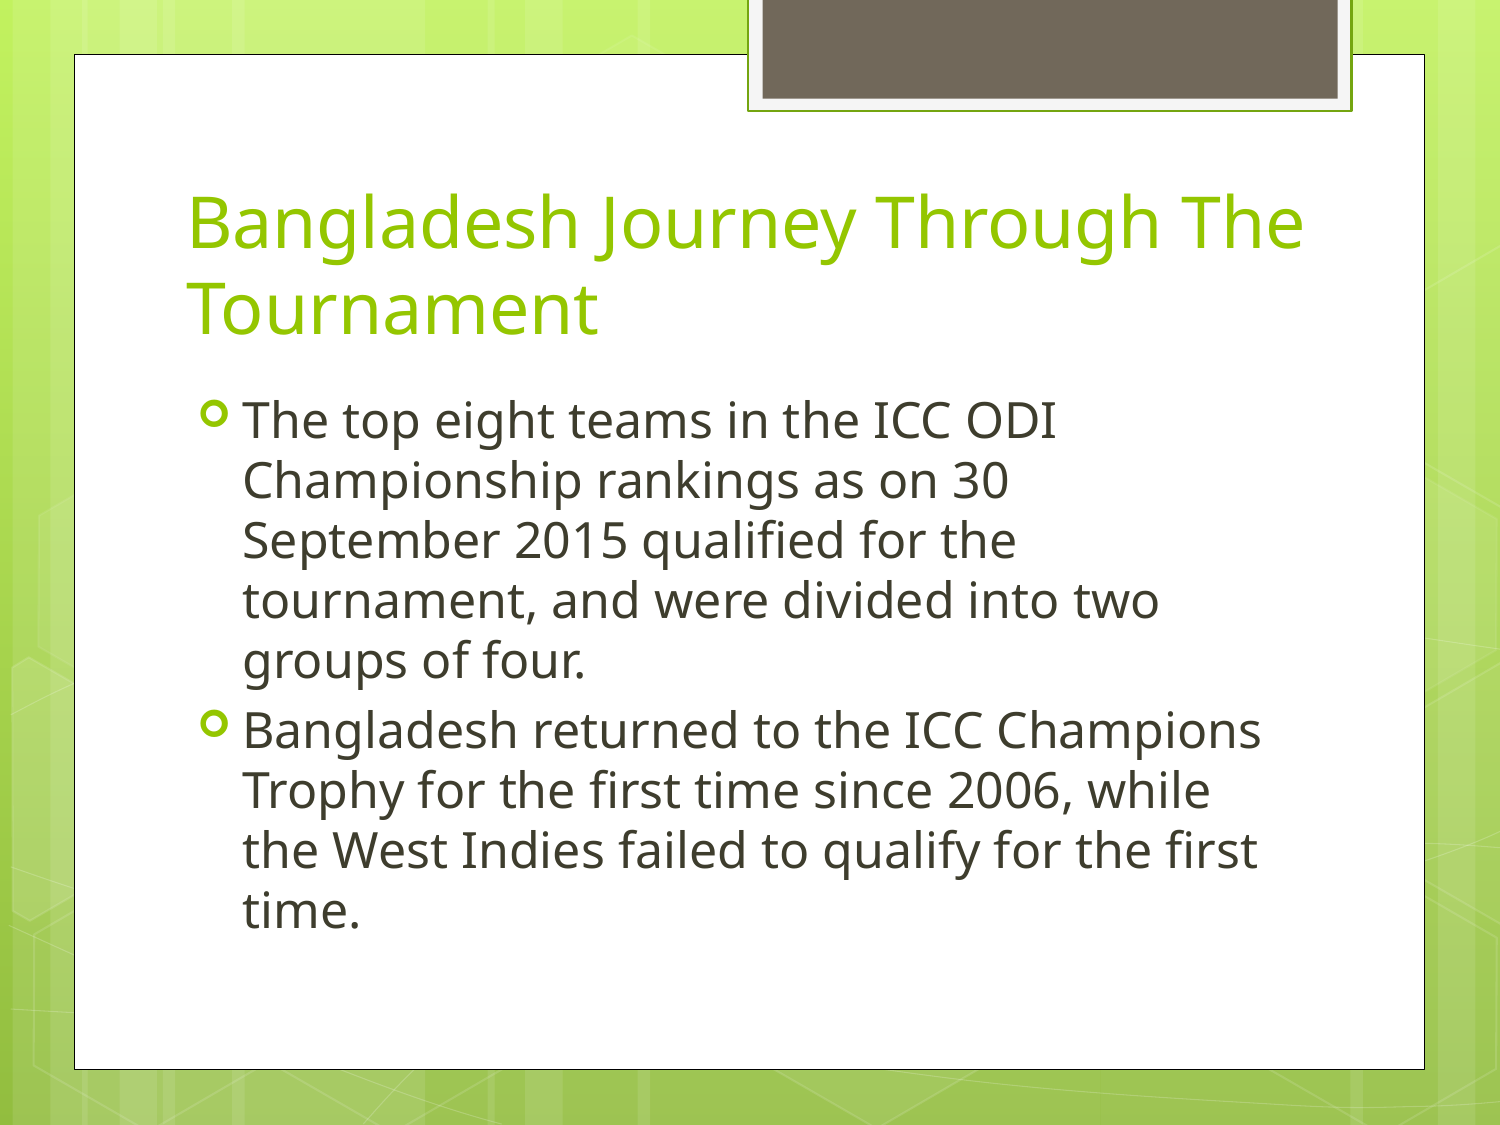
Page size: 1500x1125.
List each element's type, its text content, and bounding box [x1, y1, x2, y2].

list The top eight teams in the ICC ODI Championship rankings as on 30 September 2015 qualified for the tournament, and were divided into two groups of four. Bangladesh returned to the ICC Champions Trophy for the first time since 2006, while the West Indies failed to qualify for the first time. [171, 381, 1283, 957]
title Bangladesh Journey Through The Tournament [171, 168, 1324, 357]
